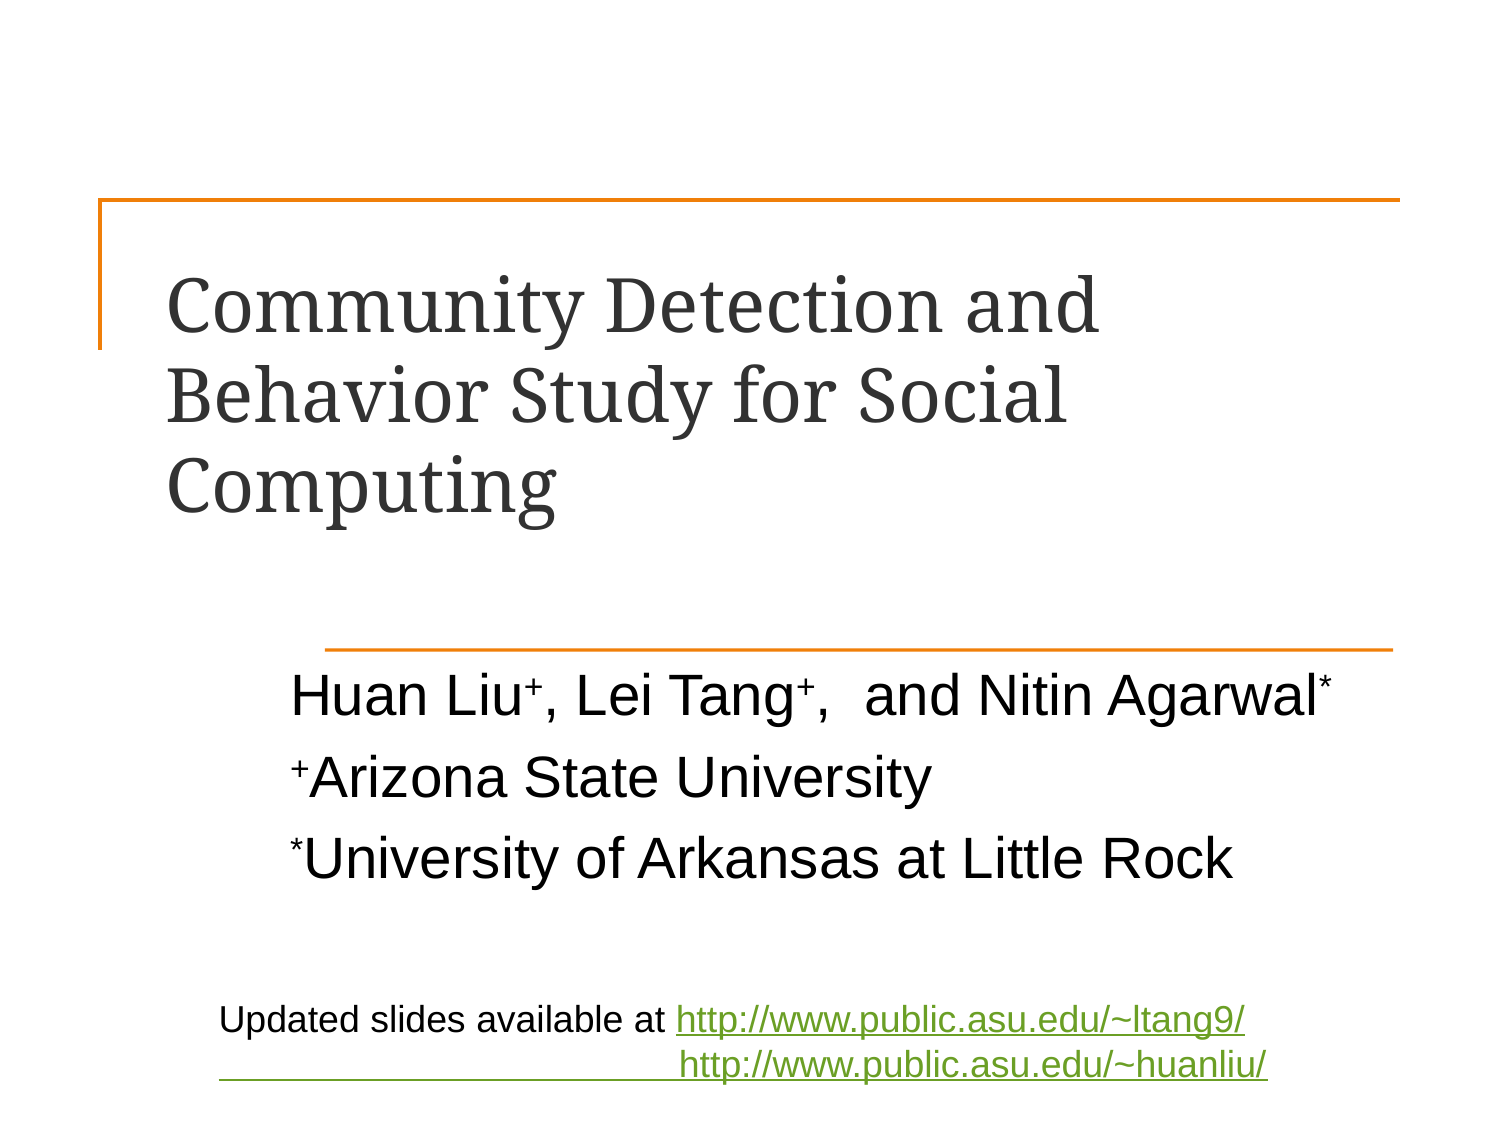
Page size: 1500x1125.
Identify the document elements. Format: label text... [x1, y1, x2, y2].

text_box Updated slides available at http://www.public.asu.edu/~ltang9/ http://www.public.asu.edu/~huanliu/ [203, 987, 1284, 1093]
subtitle Huan Liu+, Lei Tang+, and Nitin Agarwal* +Arizona State University *University of Arkansas at Little Rock [274, 649, 1401, 938]
title Community Detection and Behavior Study for Social Computing [149, 249, 1401, 538]
